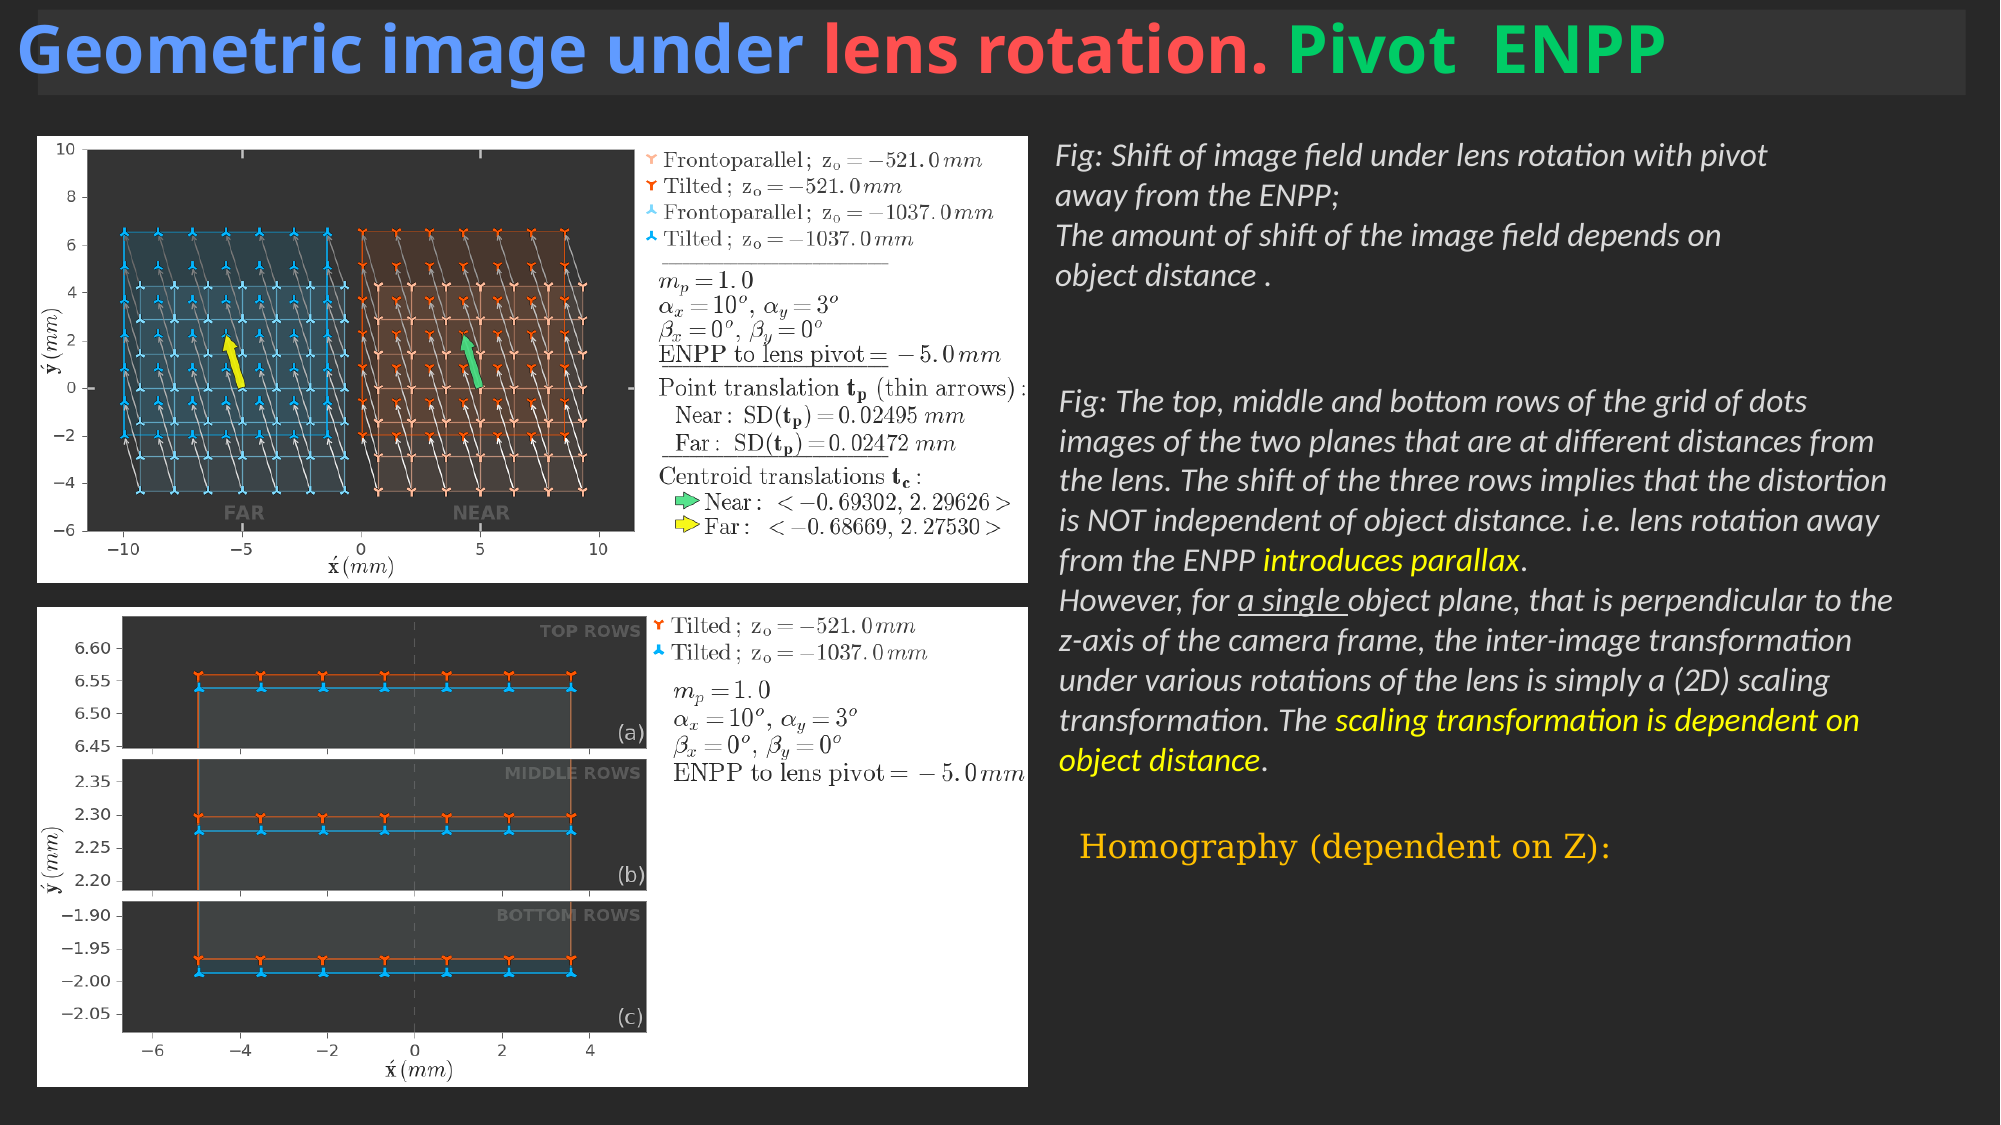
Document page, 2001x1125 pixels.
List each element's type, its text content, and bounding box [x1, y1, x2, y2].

text_box [37, 9, 1967, 96]
picture [37, 136, 1028, 583]
picture [37, 607, 1028, 1087]
text_box Fig: The top, middle and bottom rows of the grid of dots images of the two planes that are at different distances from the lens. The shift of the three rows implies that the distortion is NOT independent of object distance. i.e. lens rotation away from the ENPP introduces parallax. However, for a single object plane, that is perpendicular to the z-axis of the camera frame, the inter-image transformation under various rotations of the lens is simply a (2D) scaling transformation. The scaling transformation is dependent on object distance. [1044, 371, 1920, 826]
